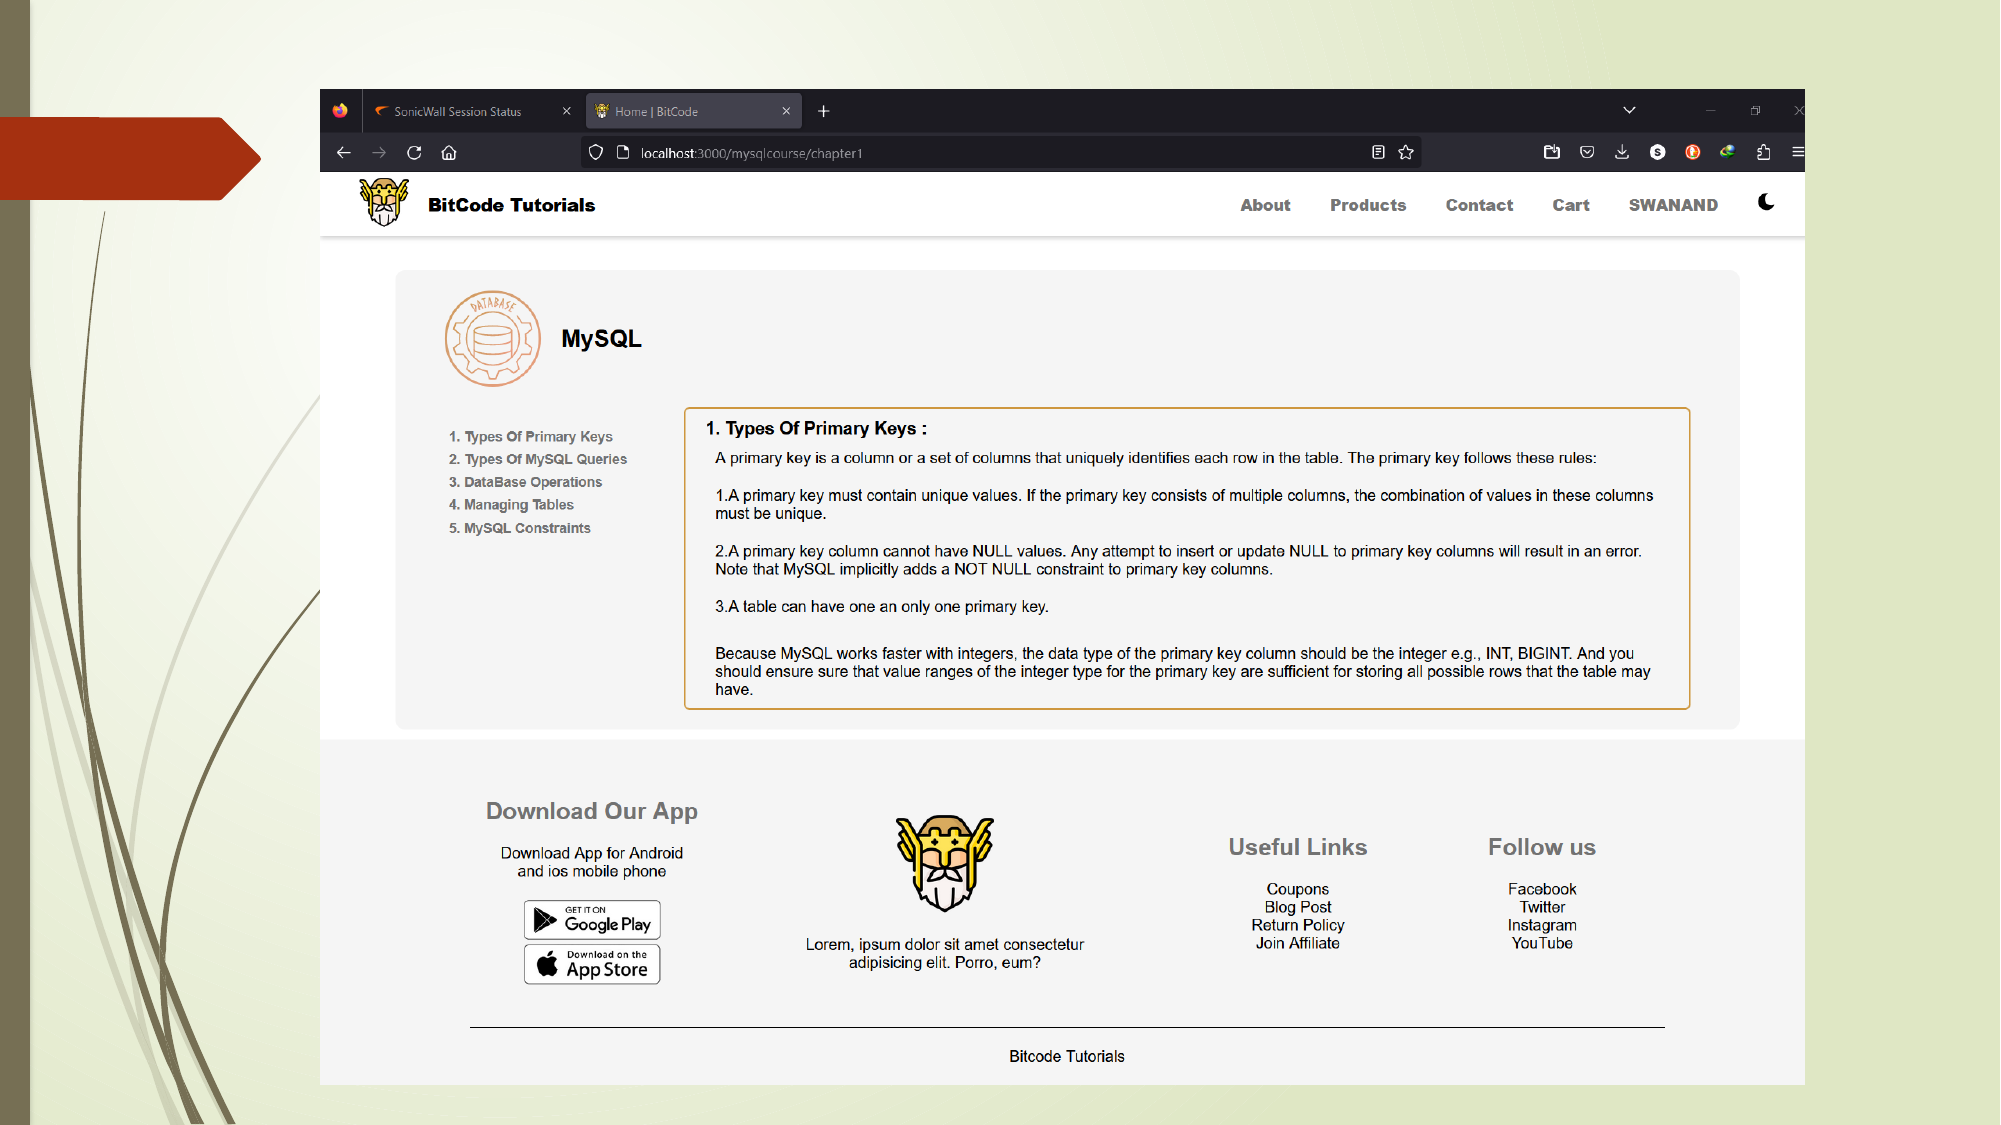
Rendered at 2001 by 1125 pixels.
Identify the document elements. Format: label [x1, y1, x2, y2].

picture [320, 89, 1806, 1085]
